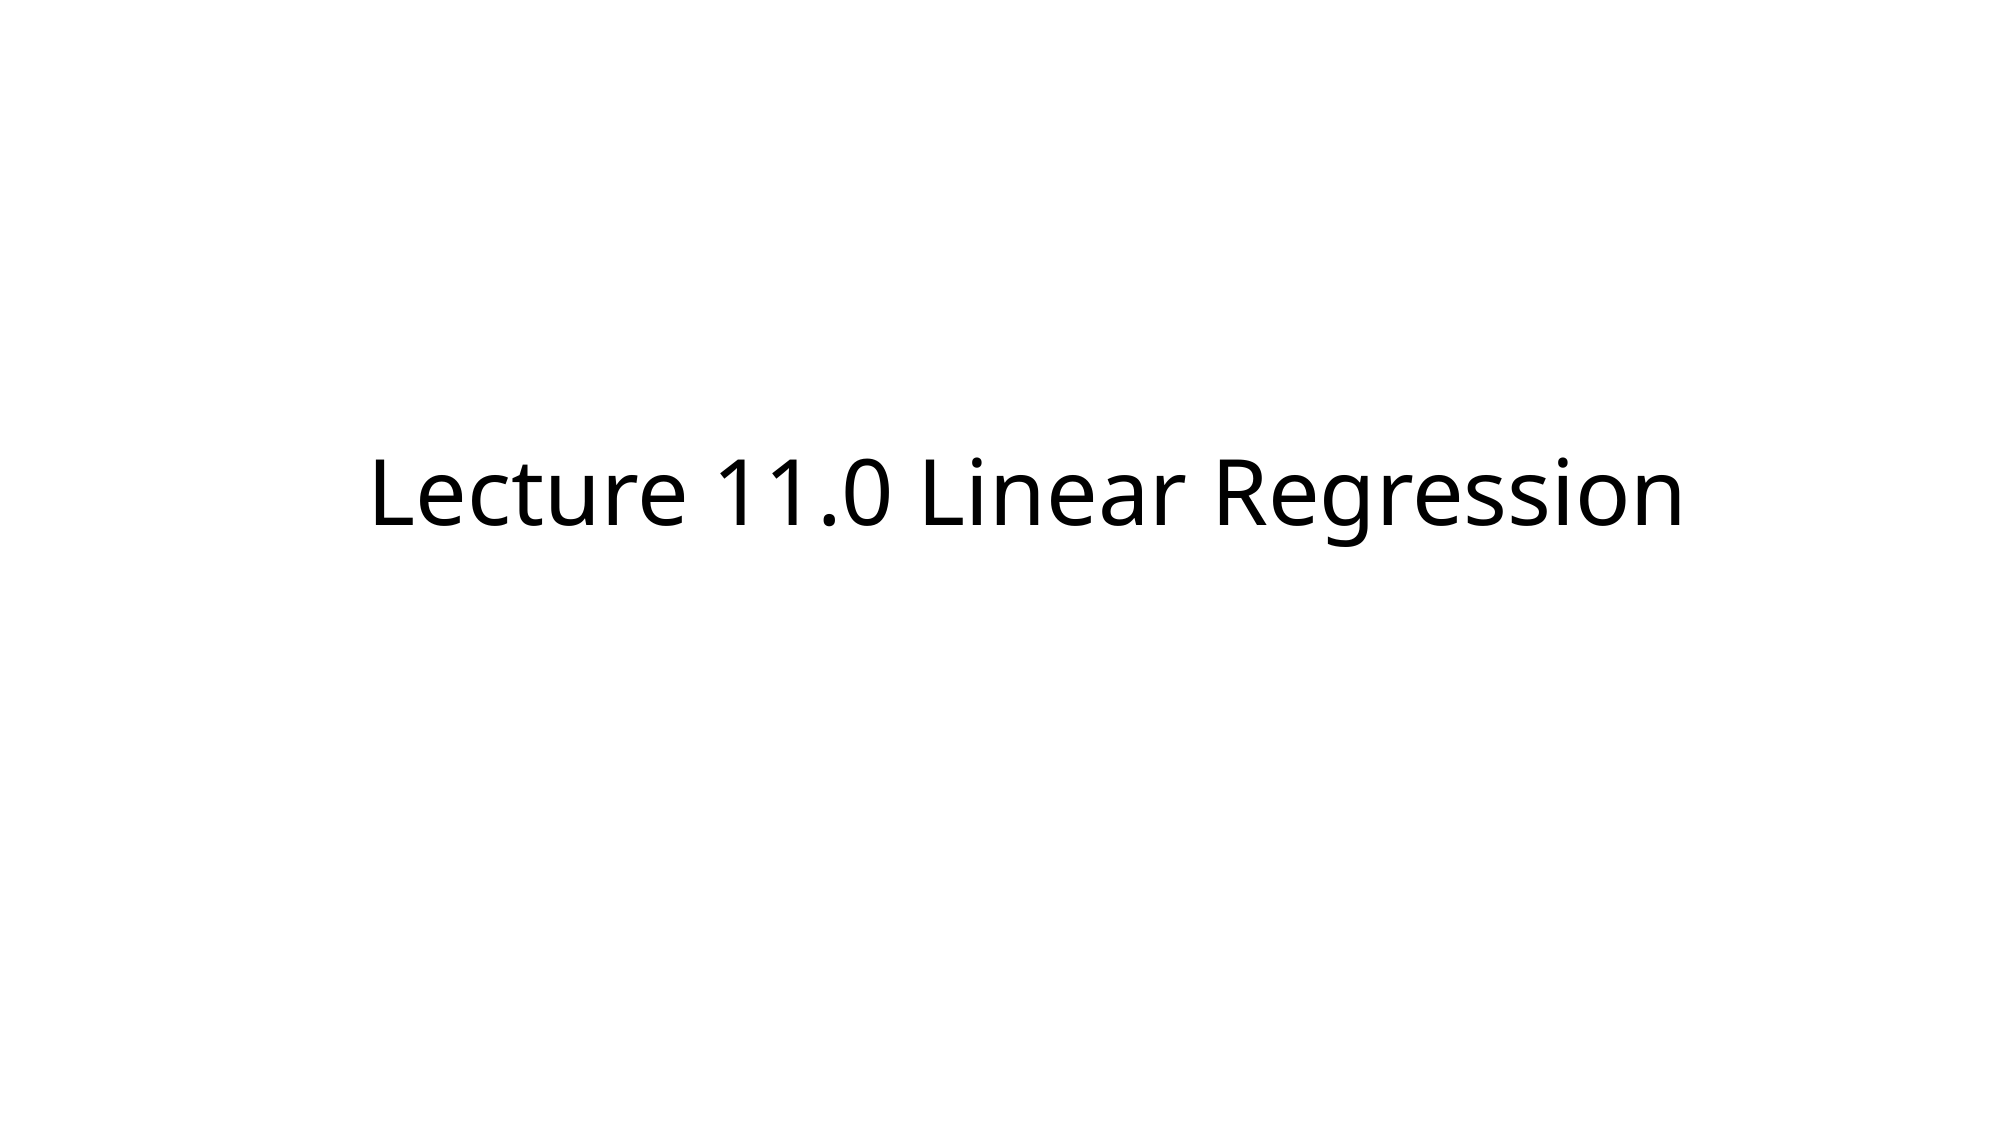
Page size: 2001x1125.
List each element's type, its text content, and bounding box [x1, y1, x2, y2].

title Lecture 11.0 Linear Regression [165, 386, 1891, 605]
